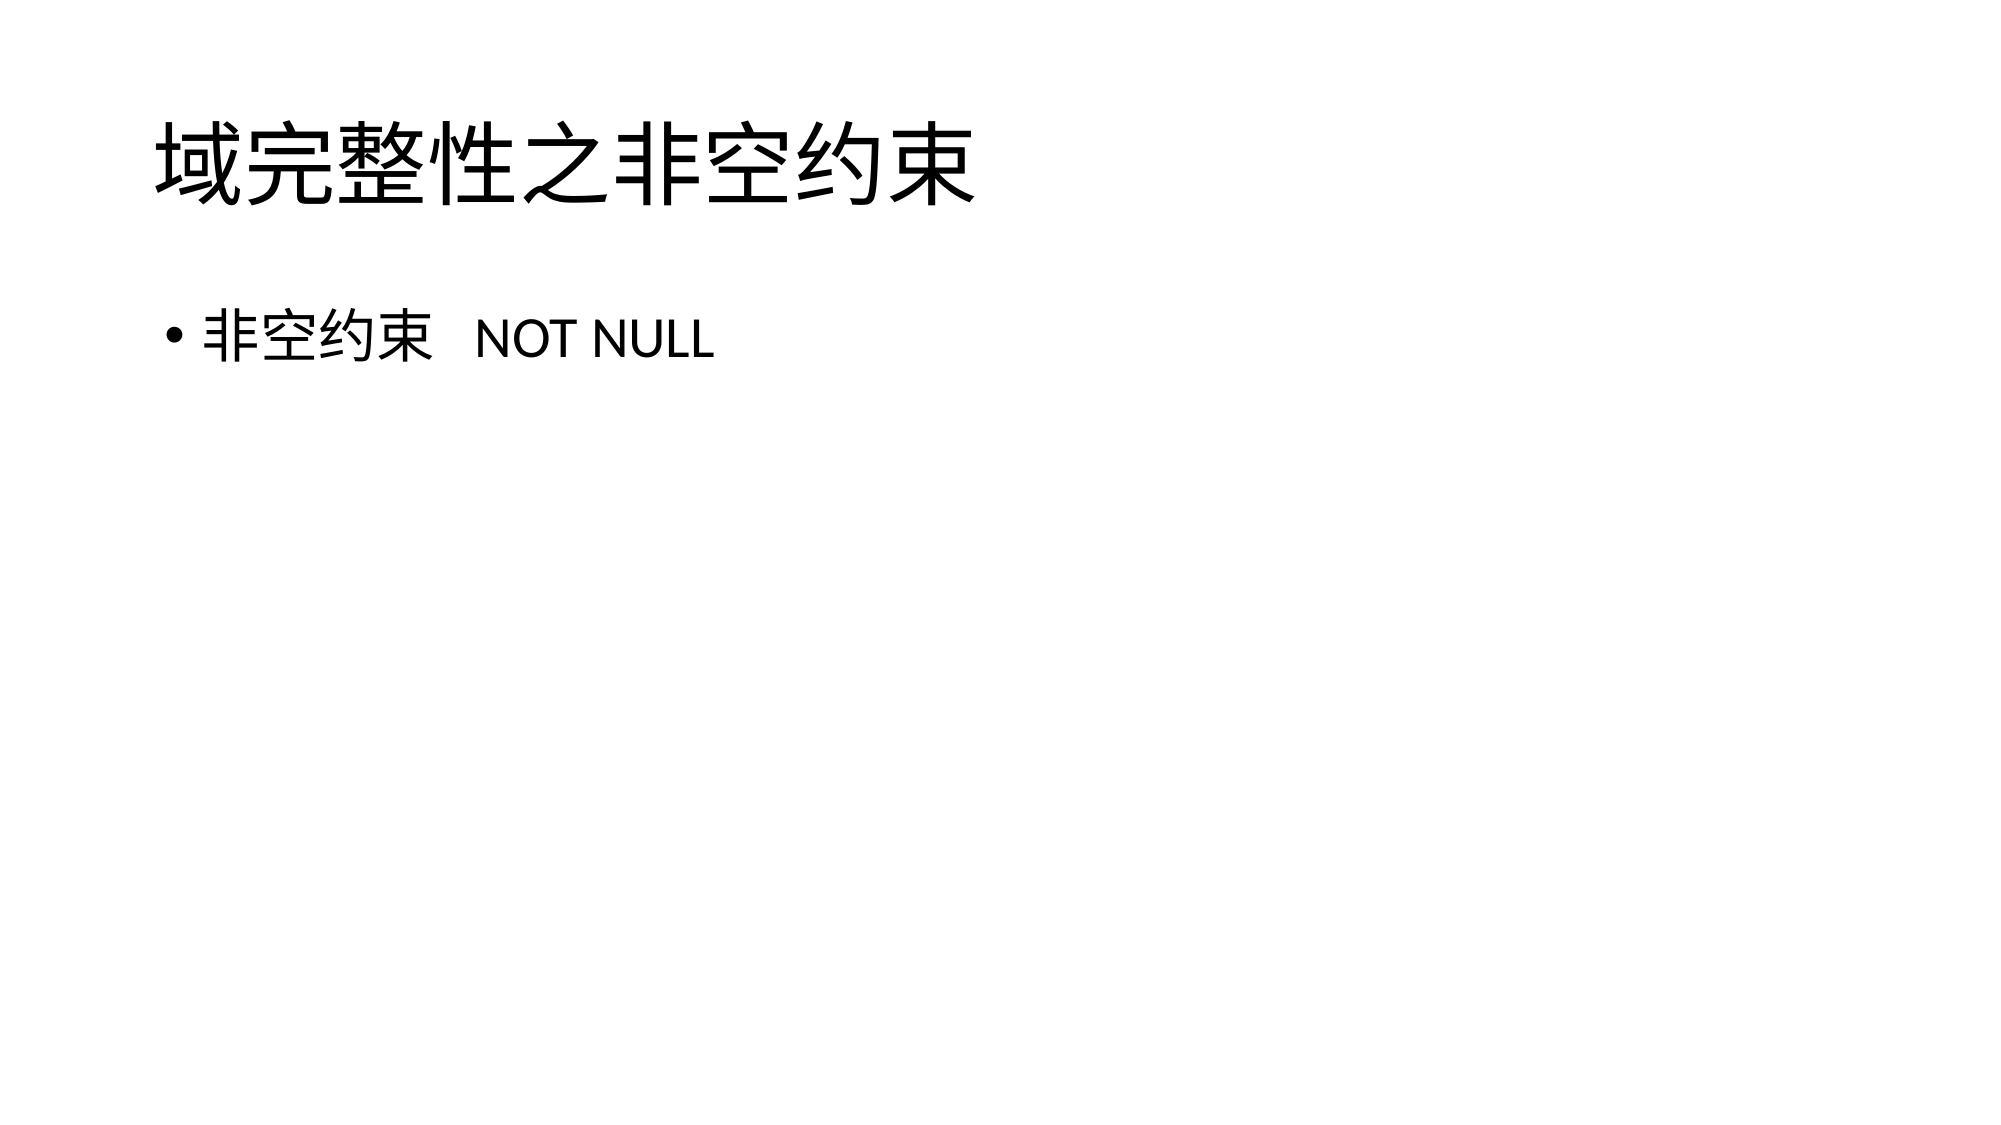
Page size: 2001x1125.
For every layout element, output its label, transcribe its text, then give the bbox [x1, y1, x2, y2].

list 非空约束 NOT NULL [149, 299, 1875, 1014]
title 域完整性之非空约束 [137, 59, 1863, 278]
